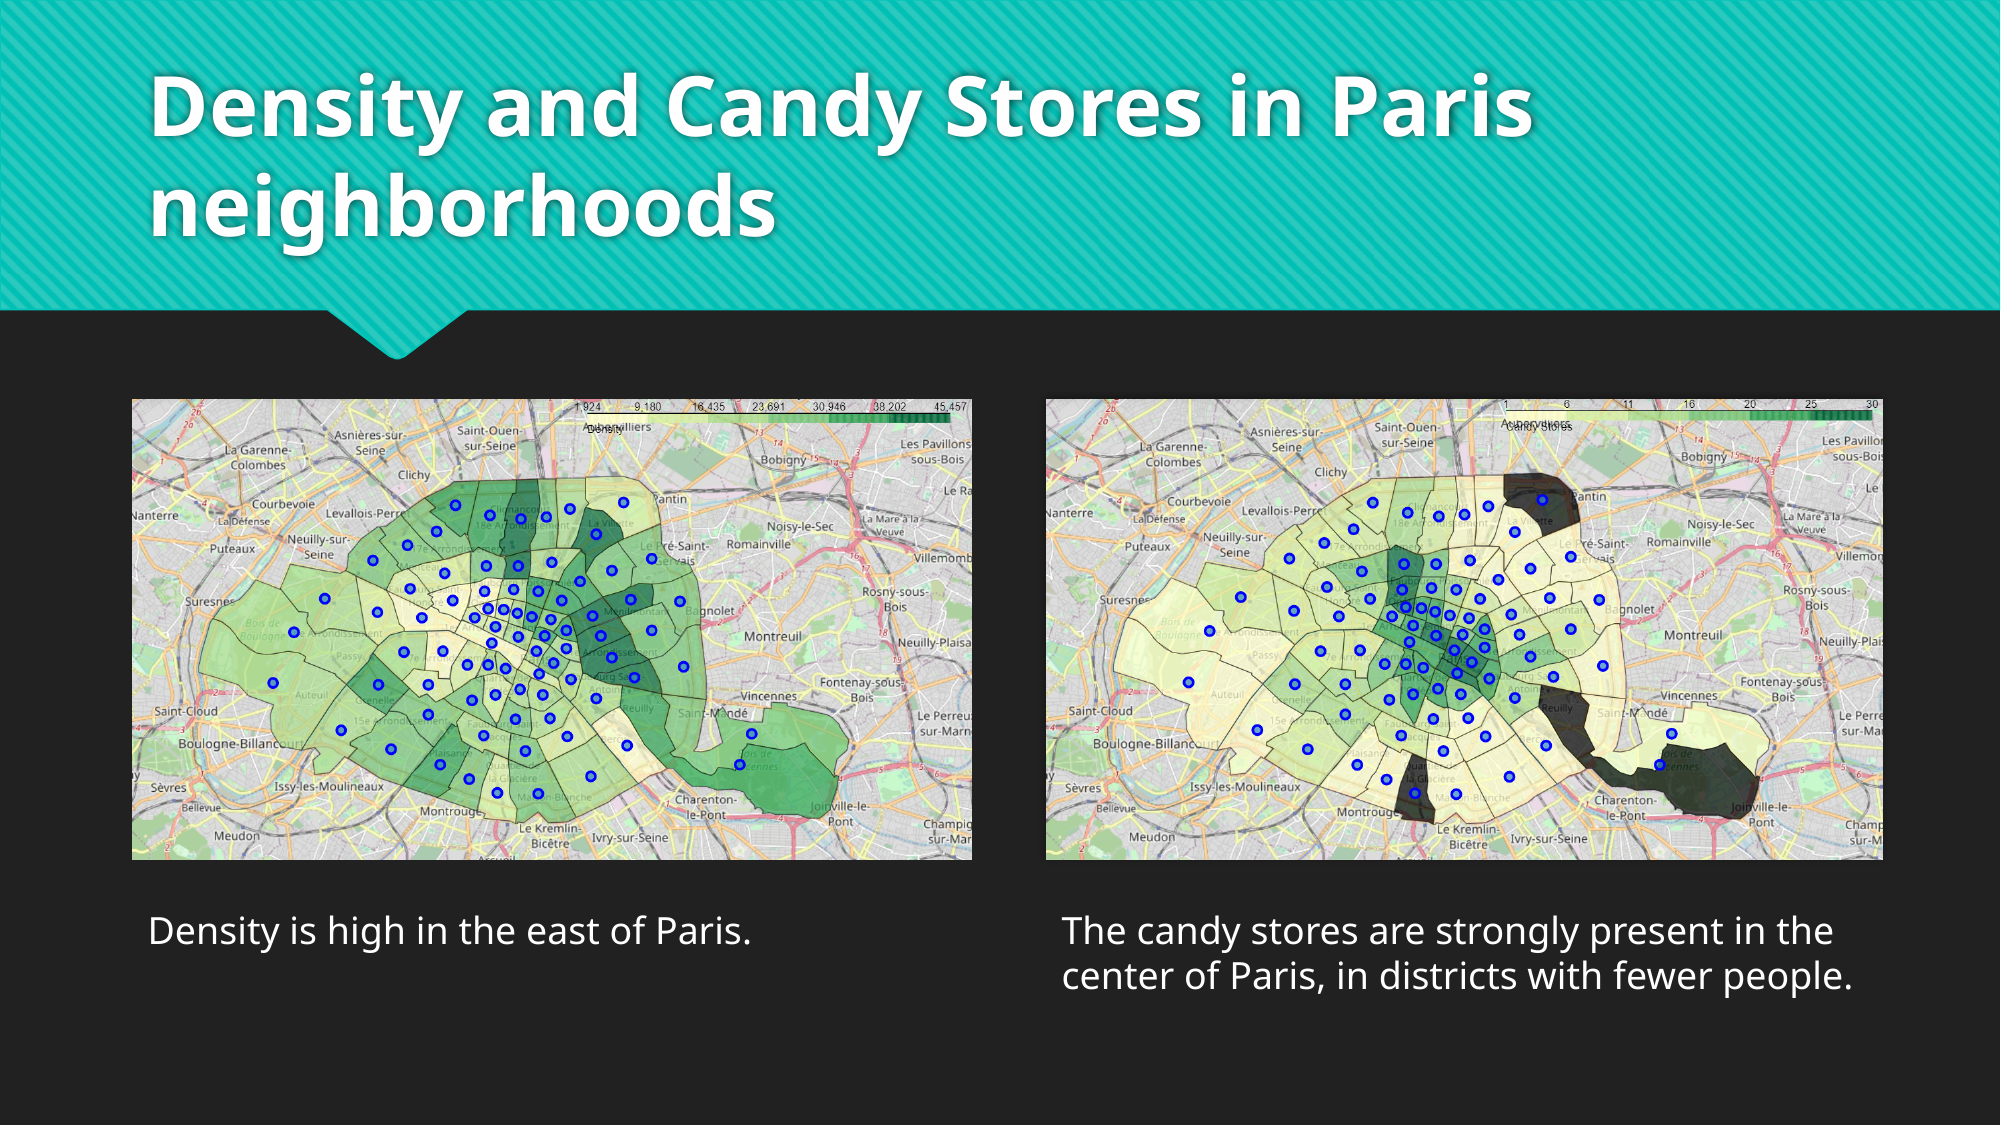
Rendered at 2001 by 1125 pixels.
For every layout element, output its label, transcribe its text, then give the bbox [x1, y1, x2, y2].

picture [132, 399, 972, 861]
text_box The candy stores are strongly present in the center of Paris, in districts with fewer people. [1046, 899, 1883, 1005]
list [1046, 399, 1883, 861]
title Density and Candy Stores in Paris neighborhoods [132, 73, 1868, 233]
text_box Density is high in the east of Paris. [132, 899, 971, 960]
